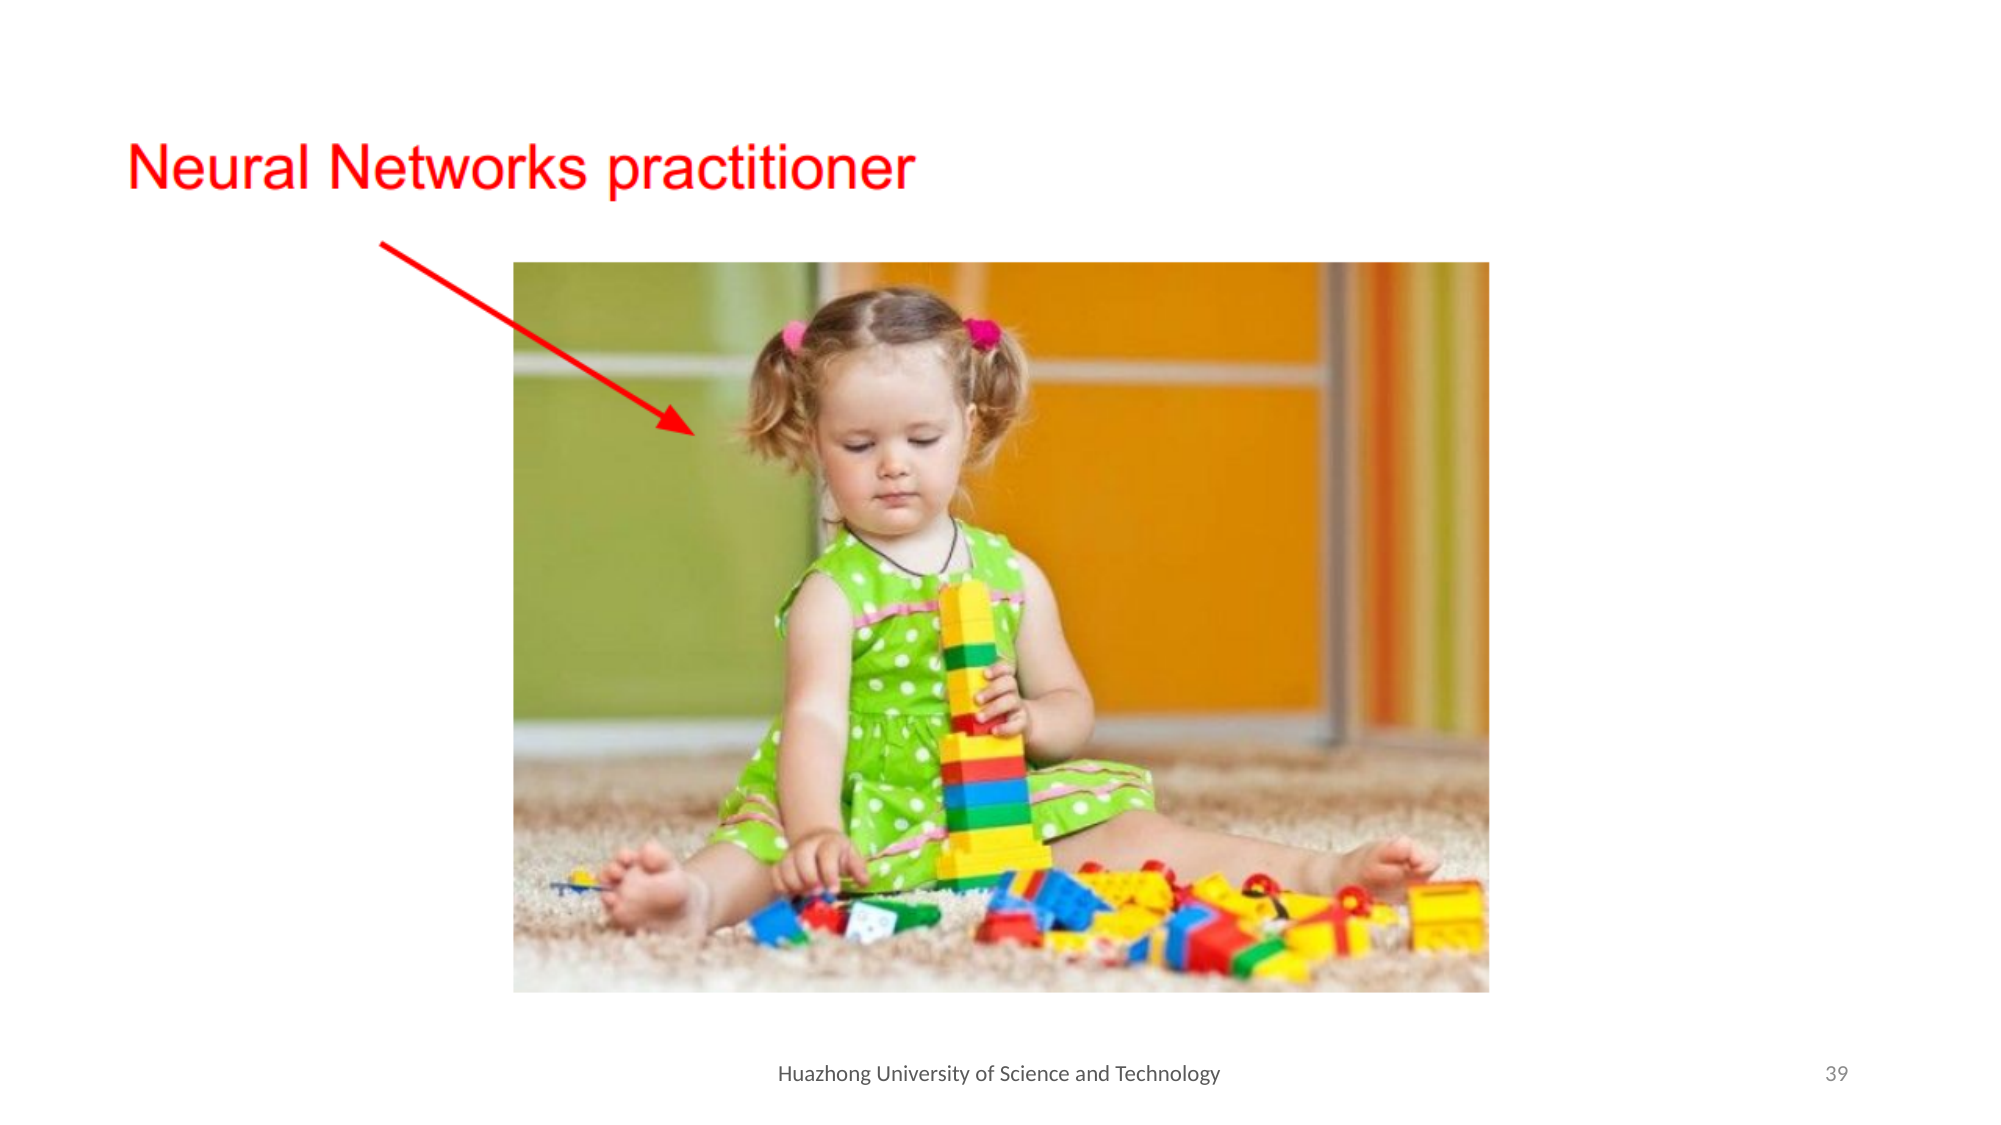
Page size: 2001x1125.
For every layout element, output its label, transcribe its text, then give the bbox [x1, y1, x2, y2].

slide_number 39 [1413, 1042, 1864, 1103]
picture [68, 92, 1932, 1032]
footer Huazhong University of Science and Technology [662, 1042, 1338, 1103]
